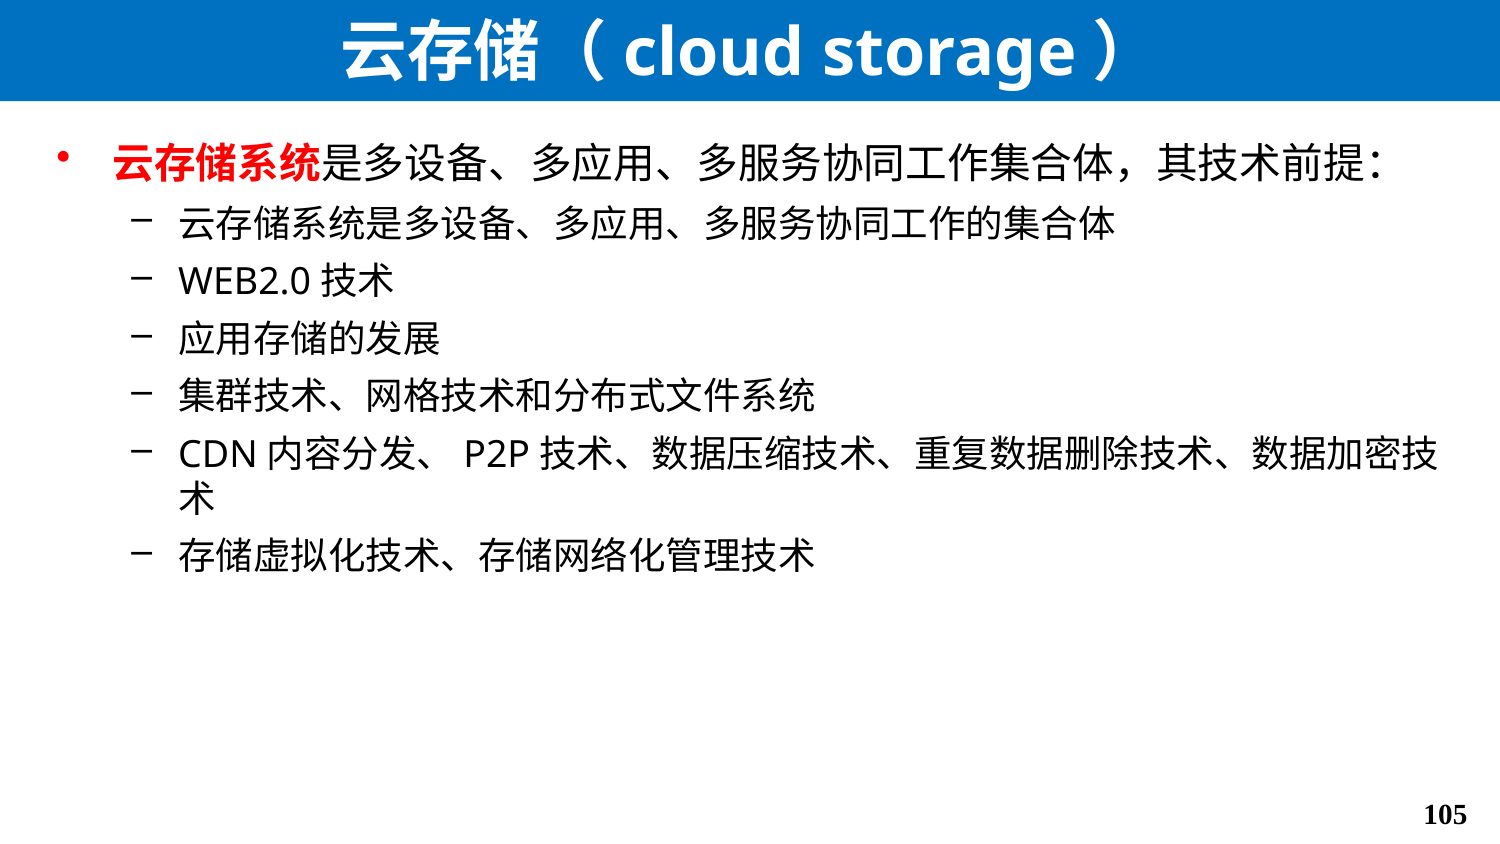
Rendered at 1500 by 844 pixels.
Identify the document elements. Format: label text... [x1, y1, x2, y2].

list 云存储系统是多设备、多应用、多服务协同工作集合体，其技术前提： 云存储系统是多设备、多应用、多服务协同工作的集合体 WEB2.0技术 应用存储的发展 集群技术、网格技术和分布式文件系统 CDN内容分发、P2P技术、数据压缩技术、重复数据删除技术、数据加密技术 存储虚拟化技术、存储网络化管理技术 [41, 129, 1471, 754]
title 云存储（cloud storage） [0, 0, 1500, 102]
